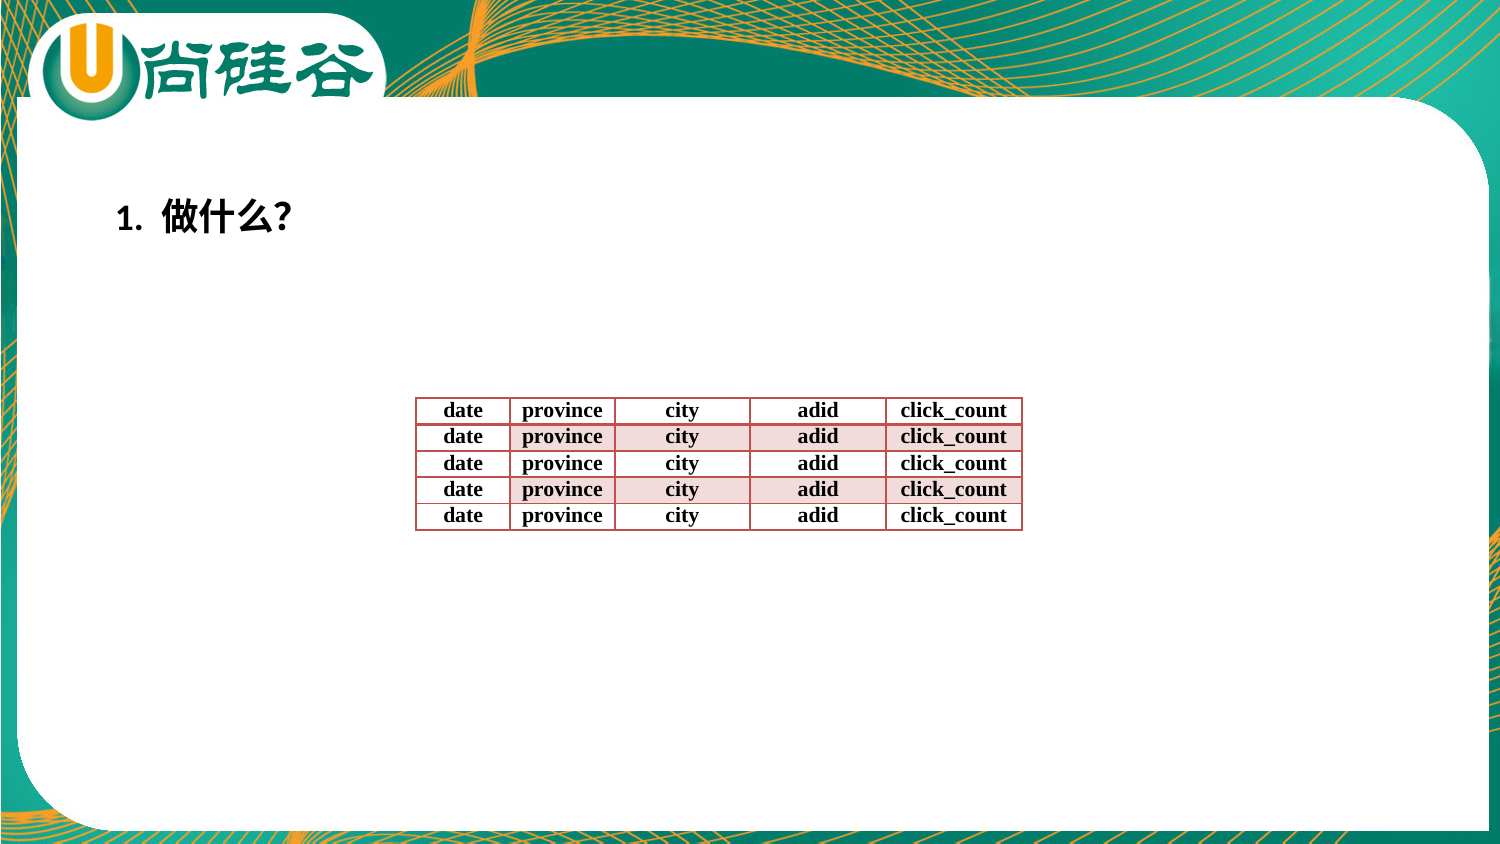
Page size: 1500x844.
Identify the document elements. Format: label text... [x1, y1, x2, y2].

table_cell adid [751, 504, 885, 529]
table_cell click_count [887, 478, 1021, 503]
table_header province [511, 399, 614, 423]
table_cell city [616, 504, 749, 529]
table_cell adid [751, 426, 885, 450]
text_box 1. 做什么？ [100, 185, 313, 246]
picture [0, 0, 1500, 844]
table_header city [616, 399, 749, 423]
table_header adid [751, 399, 885, 423]
table_cell click_count [887, 426, 1021, 450]
table_cell date [417, 478, 509, 503]
table_header date [417, 399, 509, 423]
table_cell date [417, 426, 509, 450]
table_cell province [511, 426, 614, 450]
table_cell date [417, 504, 509, 529]
table_cell click_count [887, 452, 1021, 476]
table_cell date [417, 452, 509, 476]
table_cell city [616, 452, 749, 476]
table_cell province [511, 452, 614, 476]
table_cell city [616, 478, 749, 503]
table_header click_count [887, 399, 1021, 423]
table_cell click_count [887, 504, 1021, 529]
table_cell adid [751, 452, 885, 476]
table_cell adid [751, 478, 885, 503]
table_cell province [511, 478, 614, 503]
table_cell province [511, 504, 614, 529]
table_cell city [616, 426, 749, 450]
